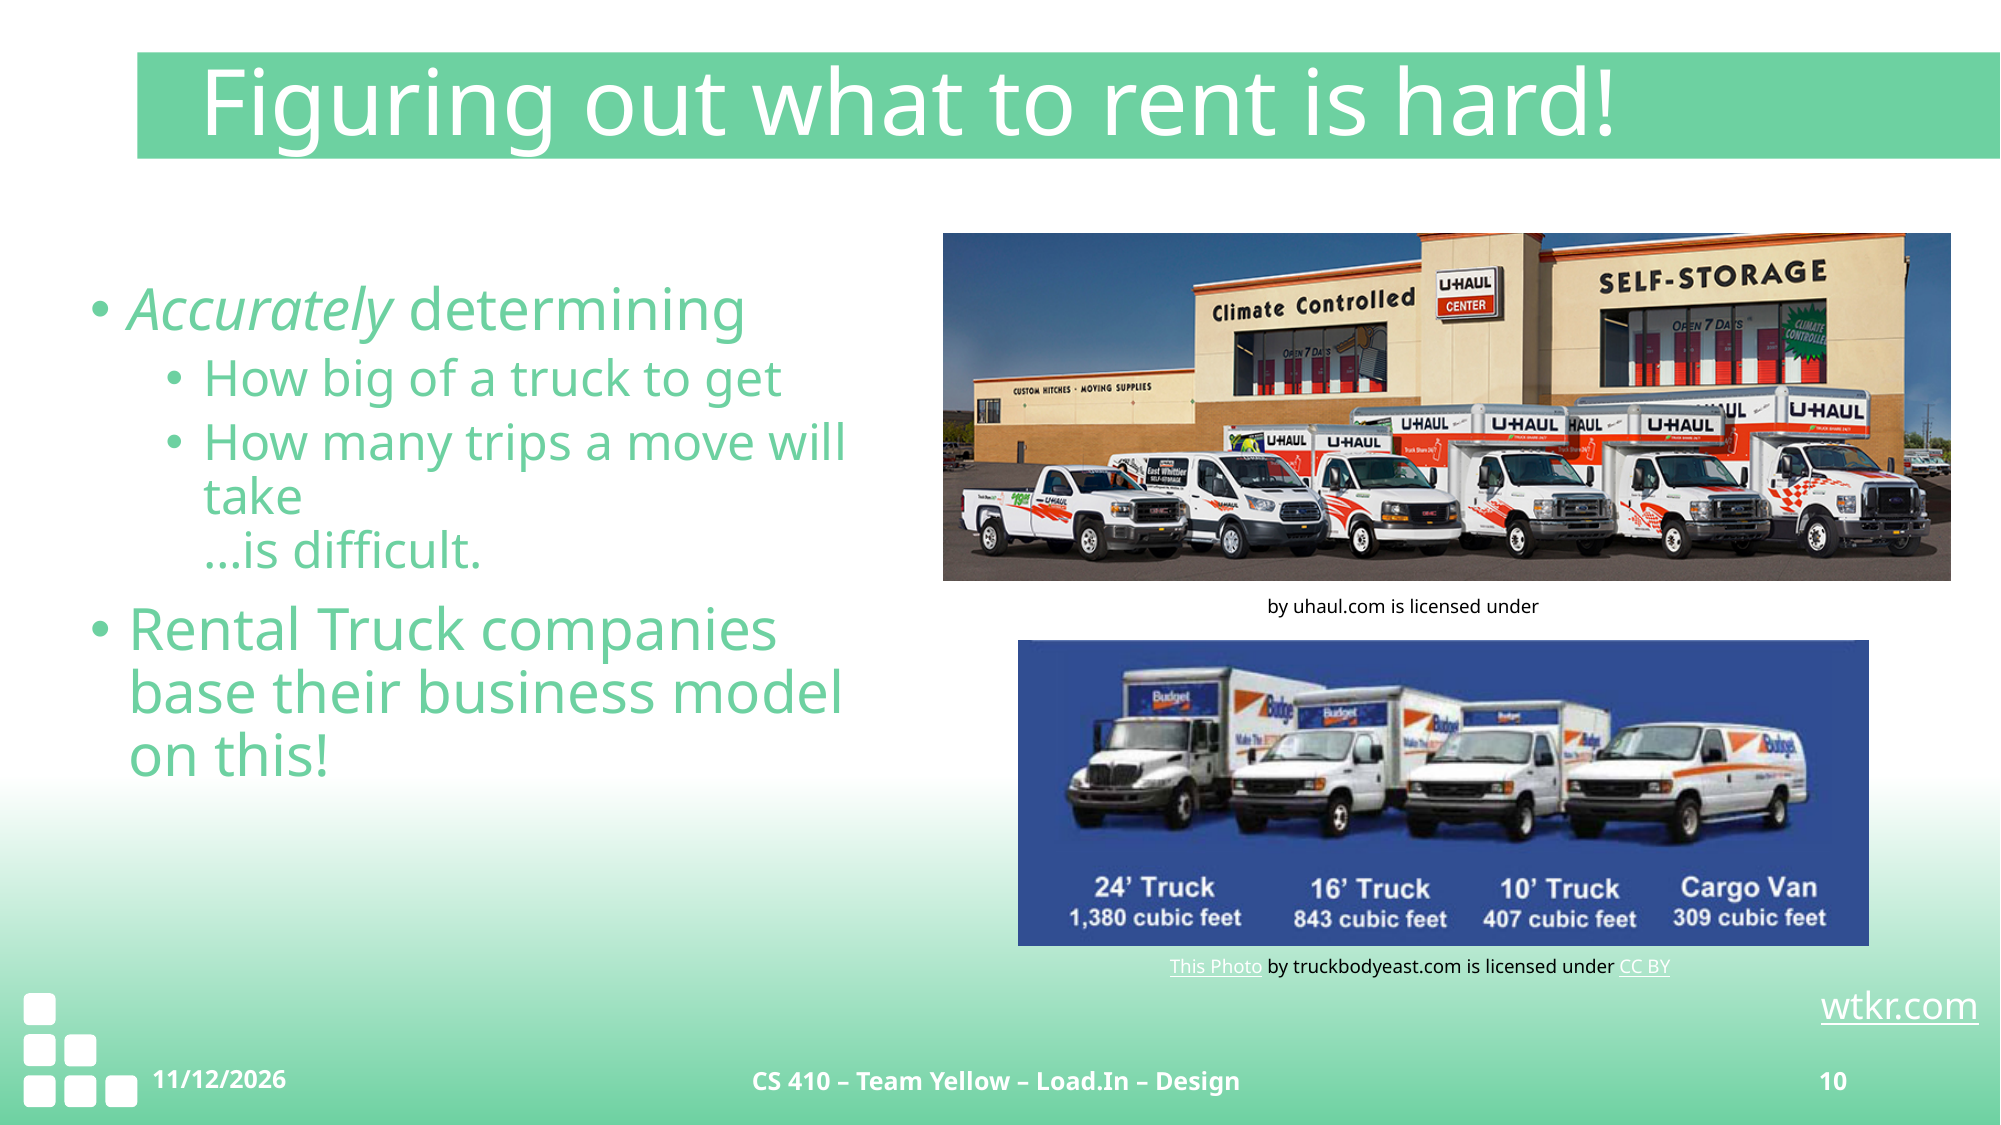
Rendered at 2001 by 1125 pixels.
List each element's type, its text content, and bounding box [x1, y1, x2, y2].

picture [1018, 640, 1869, 946]
text_box This Photo by uhaul.com is licensed under CC BY [1154, 589, 1800, 630]
text_box [131, 853, 1857, 1072]
text_box Figuring out what to rent is hard! [137, 52, 2000, 159]
text_box 11/18/2020 [137, 1072, 588, 1125]
picture [942, 233, 1952, 582]
text_box This Photo by truckbodyeast.com is licensed under CC BY [1154, 954, 1830, 990]
text_box Accurately determining How big of a truck to get How many trips a move will take …is difficult. Rental Truck companies base their business model on this! [75, 272, 926, 987]
text_box 10 [1412, 1041, 1863, 1125]
text_box wtkr.com [1805, 974, 1994, 1041]
text_box CS 410 – Team Yellow – Load.In – Design [662, 1035, 1338, 1125]
